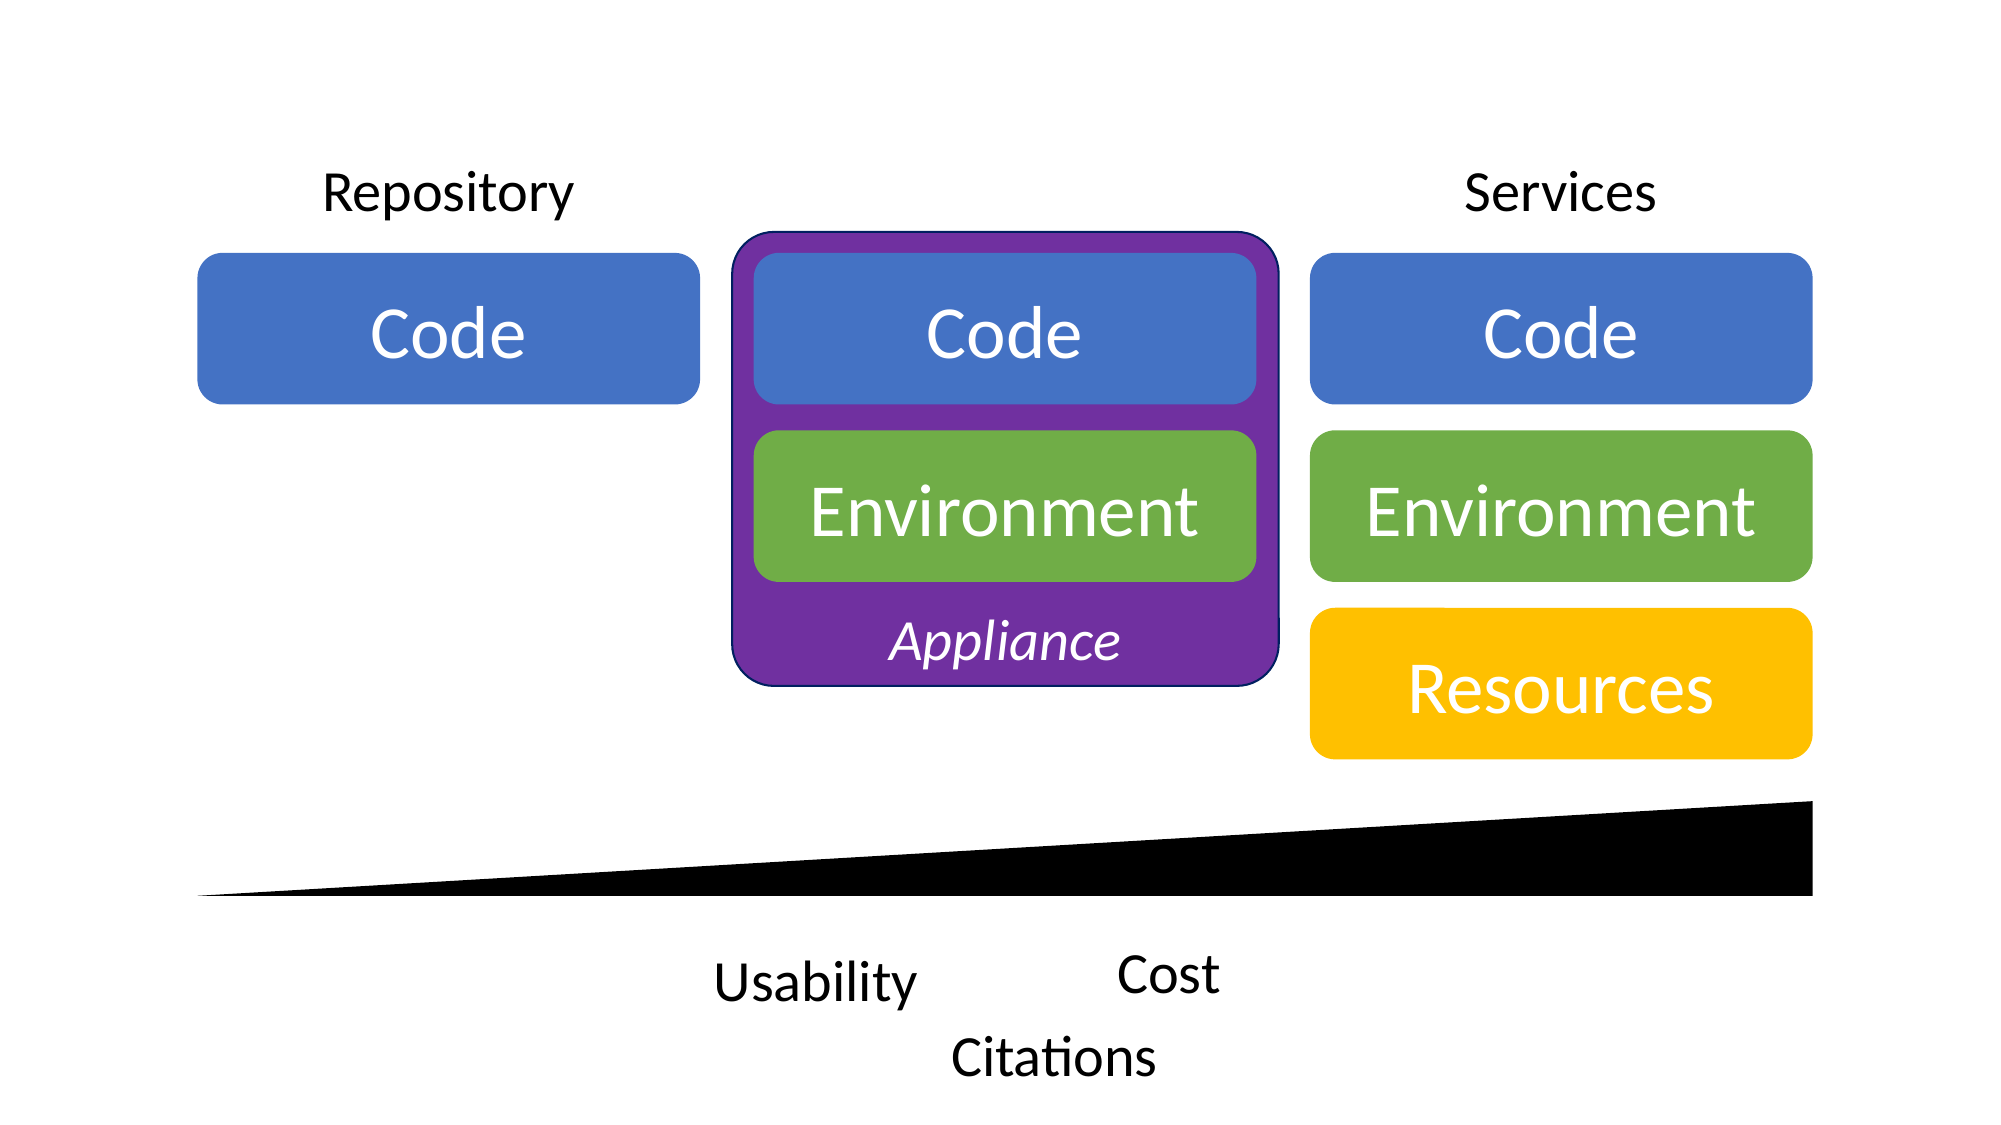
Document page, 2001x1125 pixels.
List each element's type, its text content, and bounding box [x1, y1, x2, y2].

text_box Code [1308, 251, 1814, 406]
text_box Code [196, 251, 702, 406]
text_box Repository [307, 146, 591, 231]
text_box Services [1450, 146, 1673, 231]
text_box Resources [1308, 606, 1814, 761]
text_box Appliance [874, 594, 1136, 680]
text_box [197, 801, 1813, 1097]
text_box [753, 252, 1257, 582]
text_box Environment [1308, 429, 1814, 583]
text_box [731, 230, 1280, 687]
